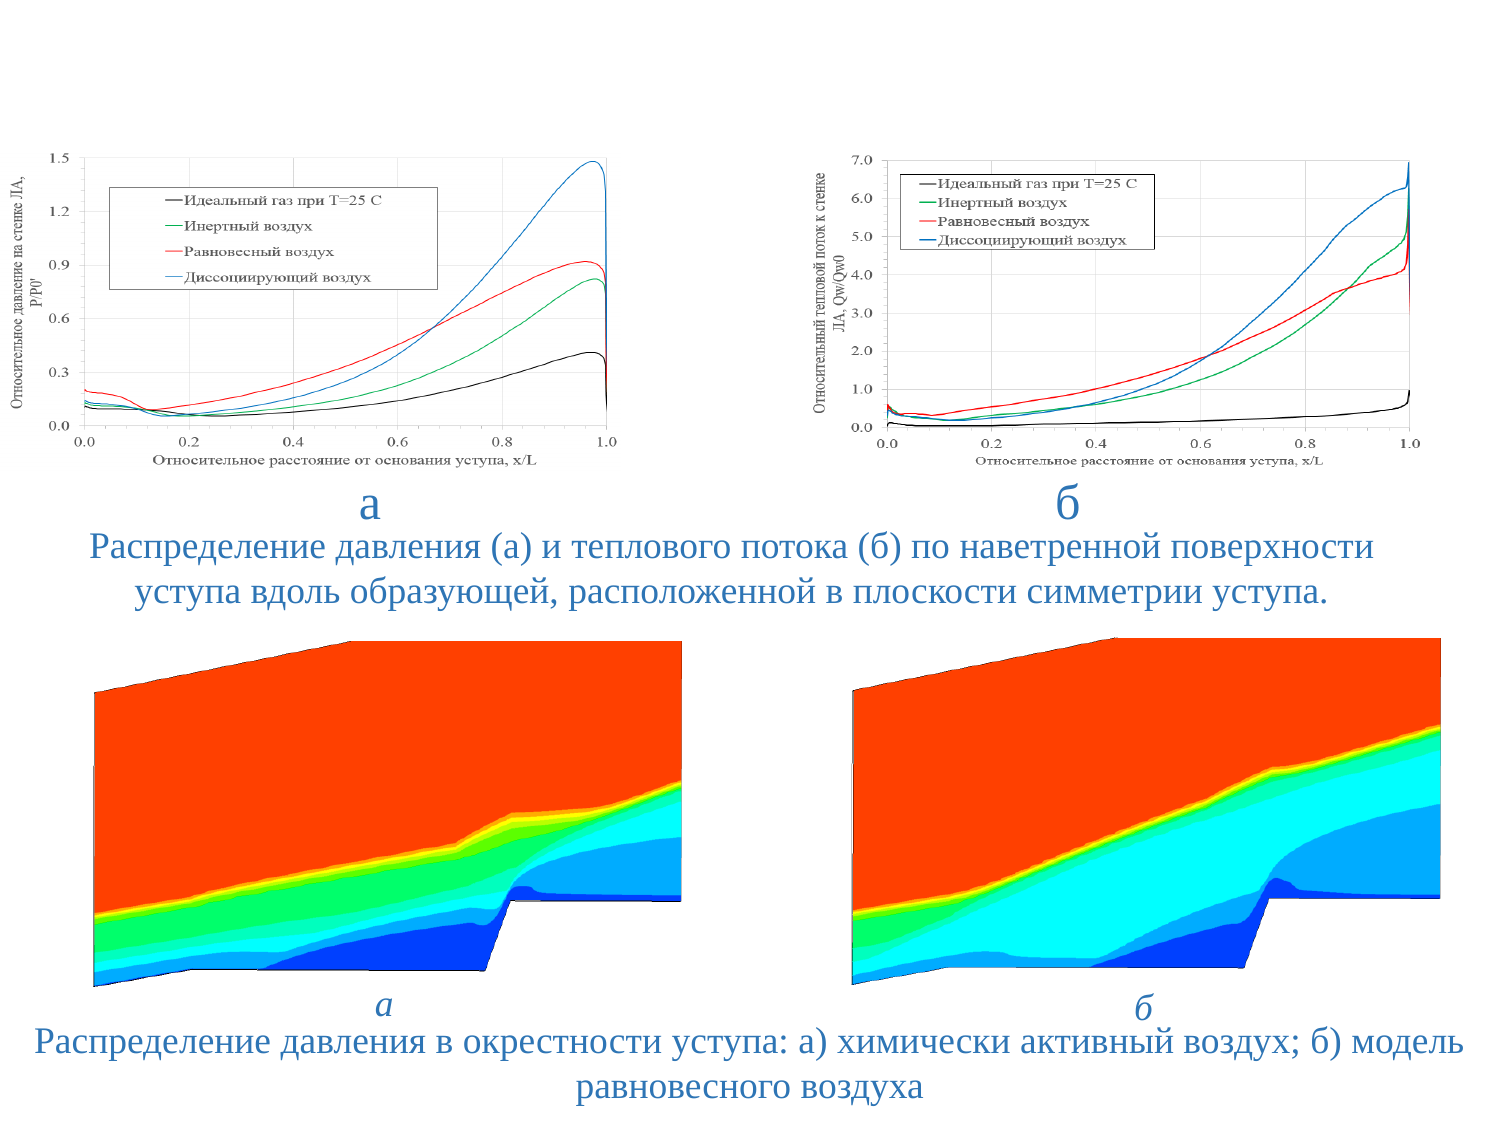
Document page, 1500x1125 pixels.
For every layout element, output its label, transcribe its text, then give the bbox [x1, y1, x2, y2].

text_box а [360, 995, 409, 1031]
picture [842, 632, 1445, 996]
text_box Распределение давления в окрестности уступа: а) химически активный воздух; б) модель равновесного воздуха [0, 1008, 1500, 1114]
picture [87, 641, 684, 995]
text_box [0, 149, 1440, 620]
text_box б [1119, 996, 1168, 1036]
